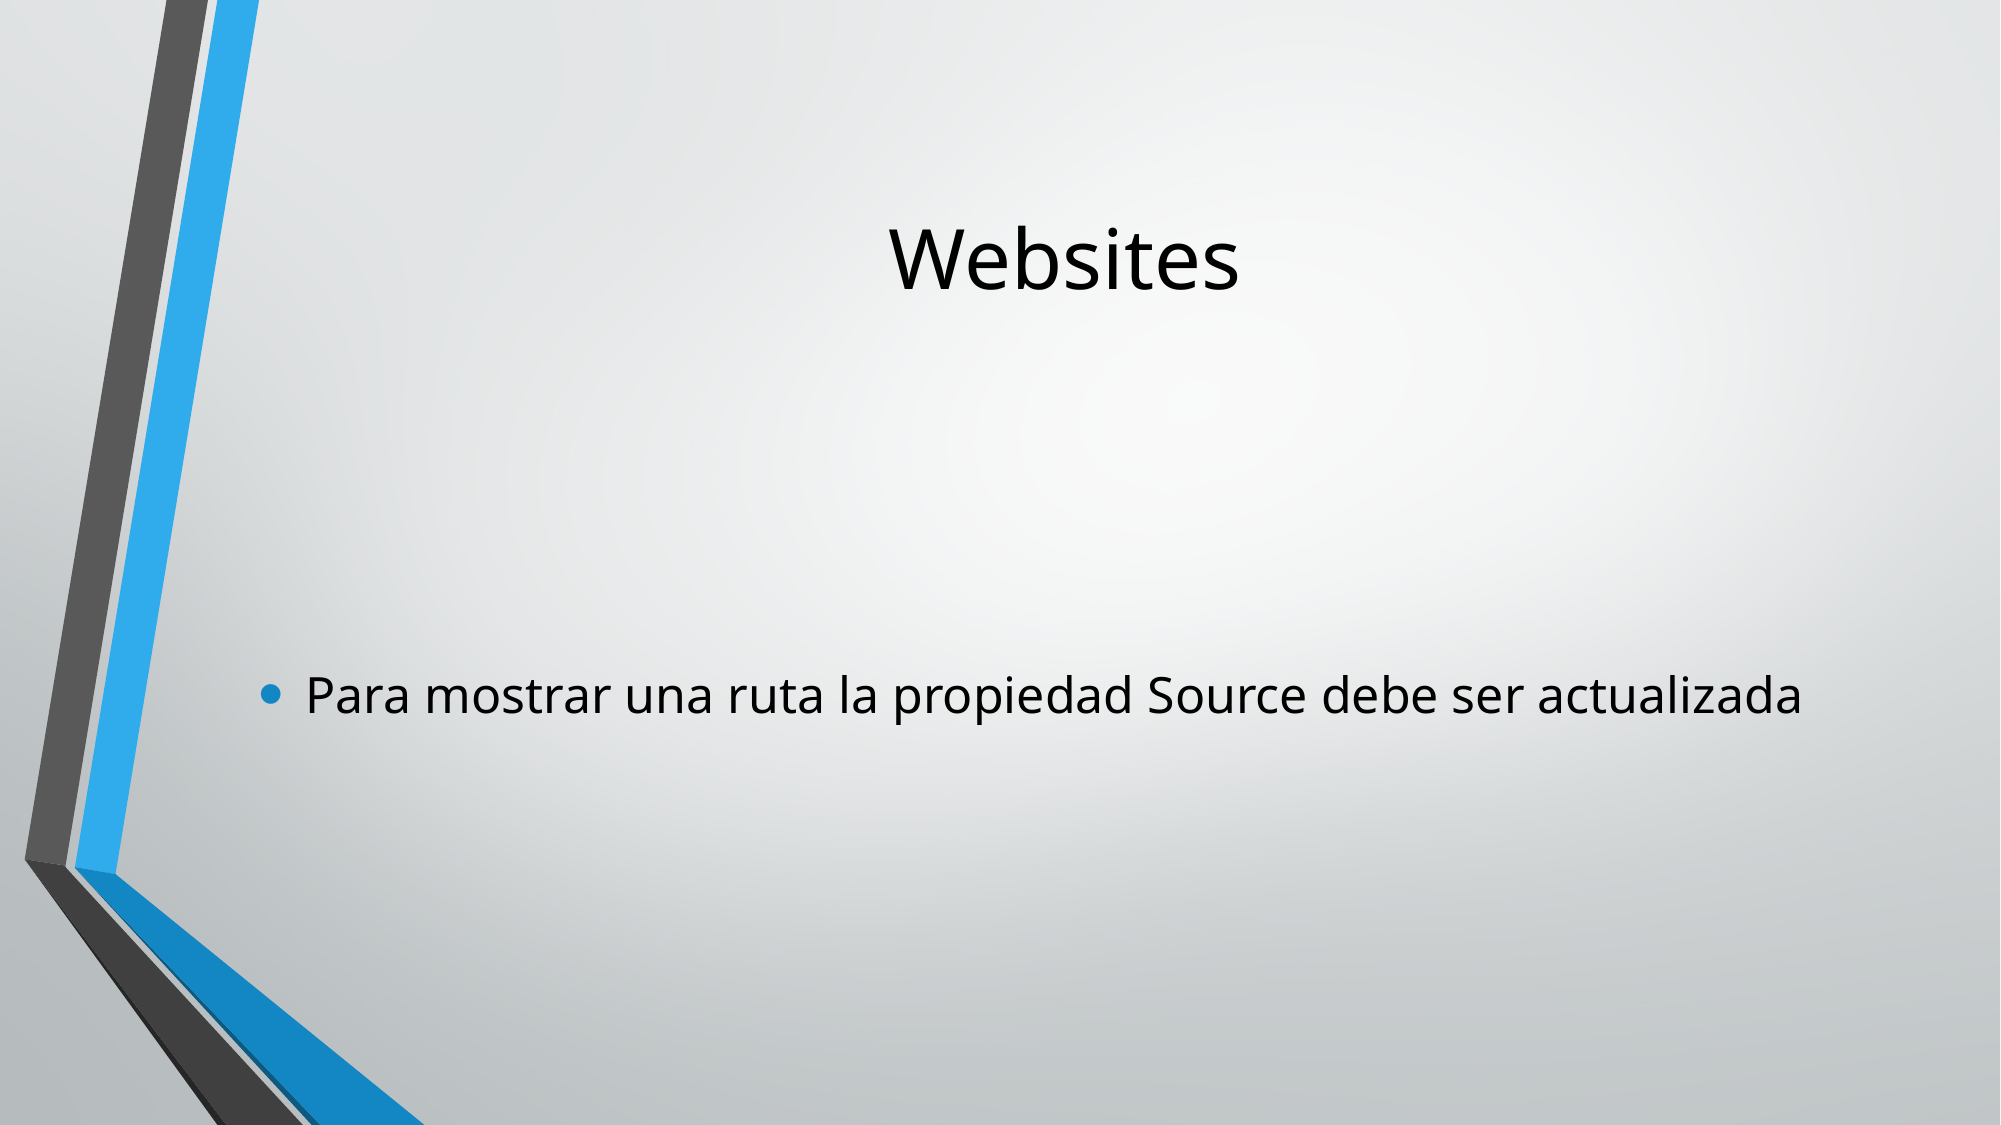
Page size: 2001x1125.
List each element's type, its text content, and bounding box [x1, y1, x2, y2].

list Para mostrar una ruta la propiedad Source debe ser actualizada [243, 437, 1887, 950]
title Websites [243, 112, 1887, 400]
